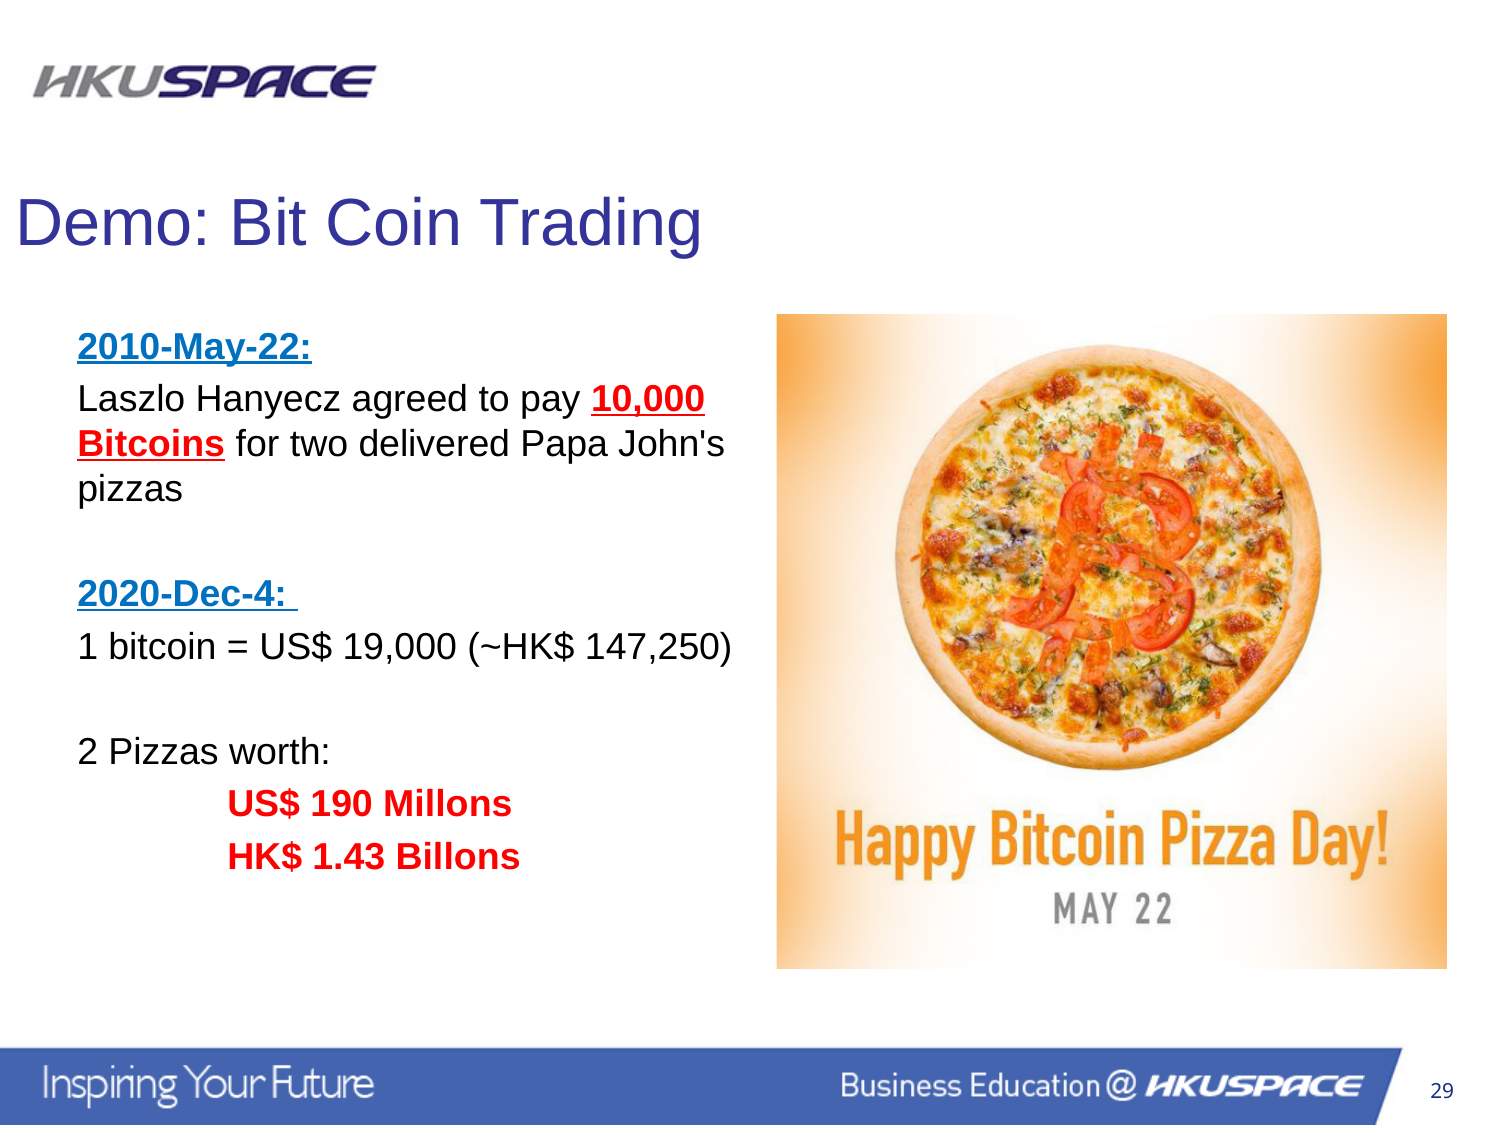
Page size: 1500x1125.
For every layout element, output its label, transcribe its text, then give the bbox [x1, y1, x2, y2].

title Demo: Bit Coin Trading [0, 101, 1325, 266]
text_box 2010-May-22: Laszlo Hanyecz agreed to pay 10,000 Bitcoins for two delivered Papa John's pizzas 2020-Dec-4: 1 bitcoin = US$ 19,000 (~HK$ 147,250) 2 Pizzas worth: US$ 190 Millons HK$ 1.43 Billons [62, 314, 762, 972]
slide_number 29 [1415, 1070, 1499, 1125]
picture [0, 0, 1500, 1125]
